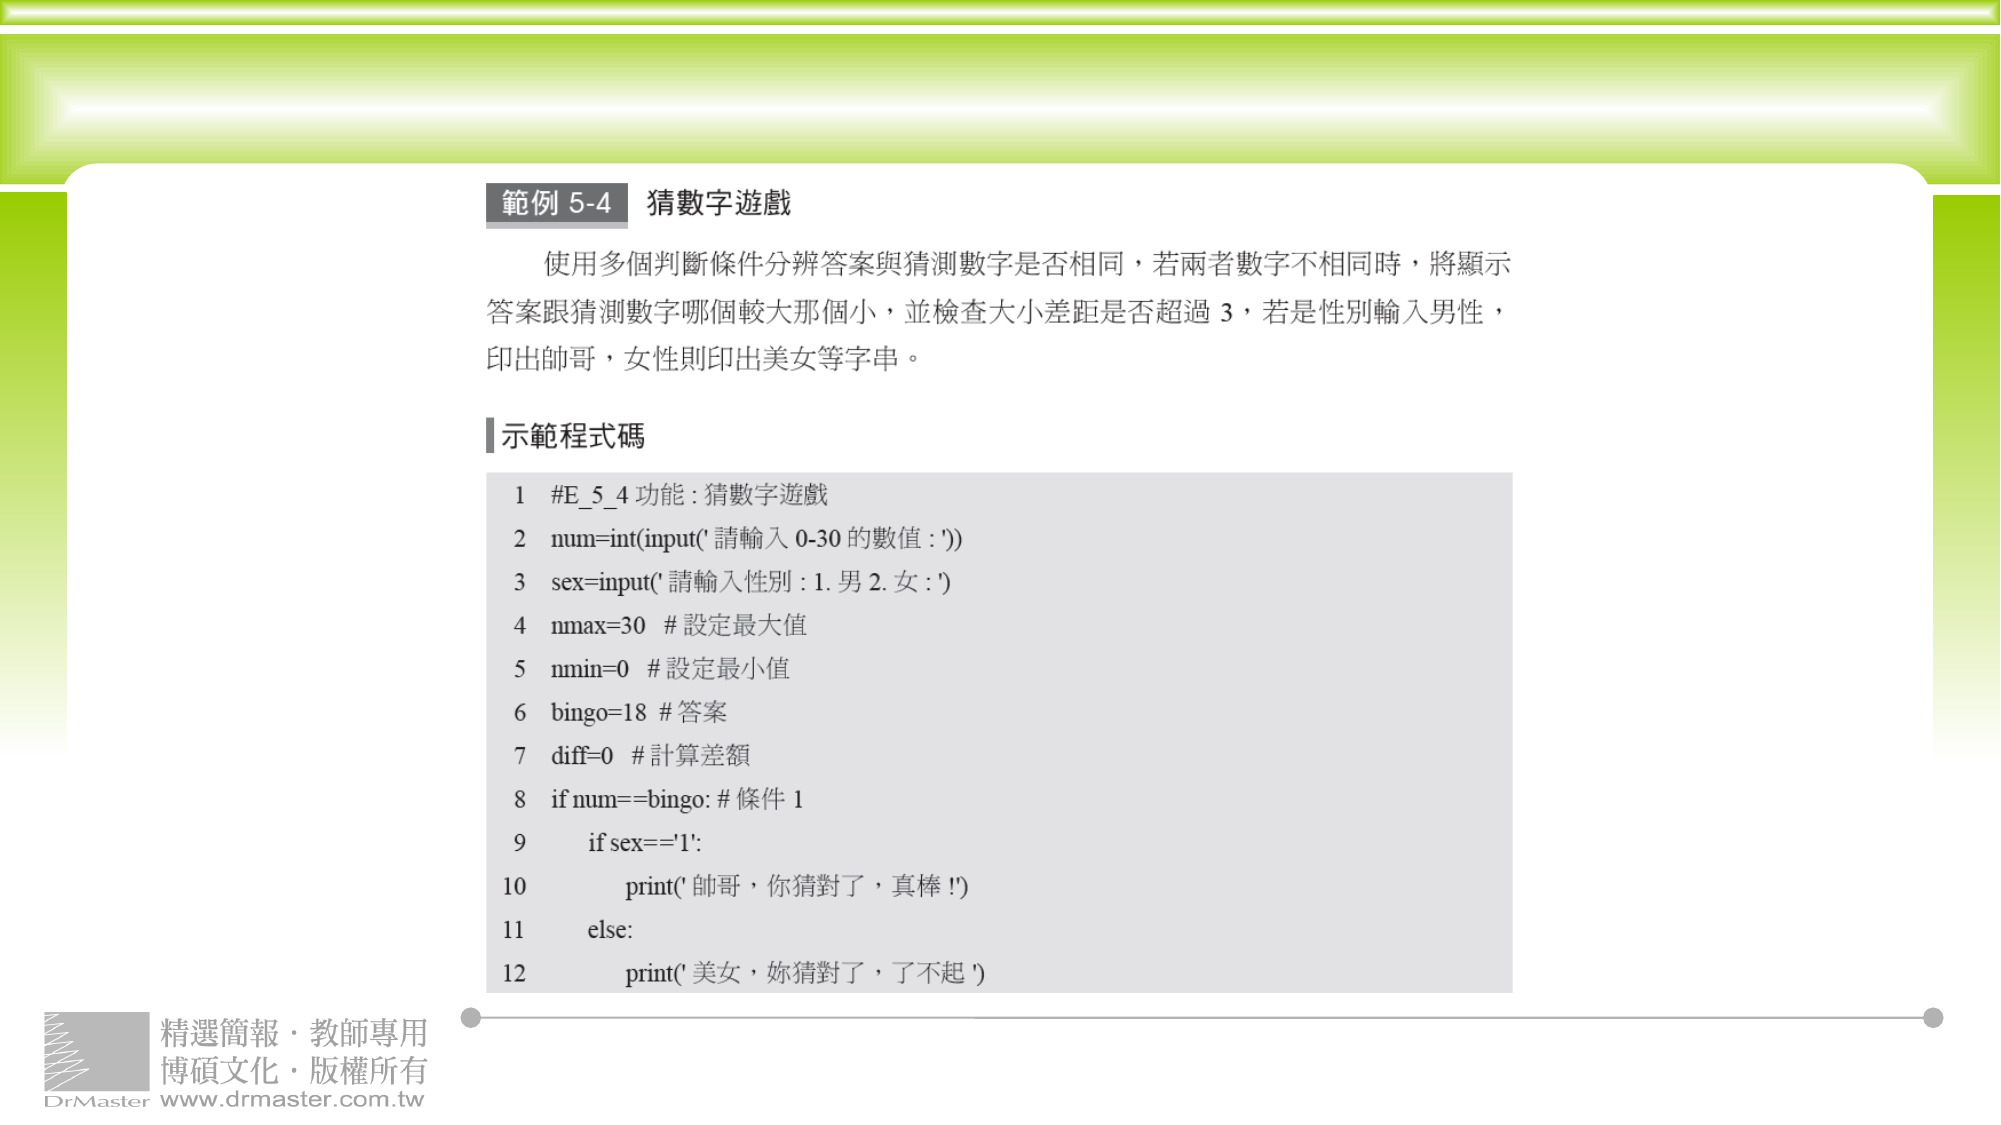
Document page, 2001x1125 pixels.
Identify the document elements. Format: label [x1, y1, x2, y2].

picture [44, 1012, 429, 1110]
list [485, 181, 1515, 993]
